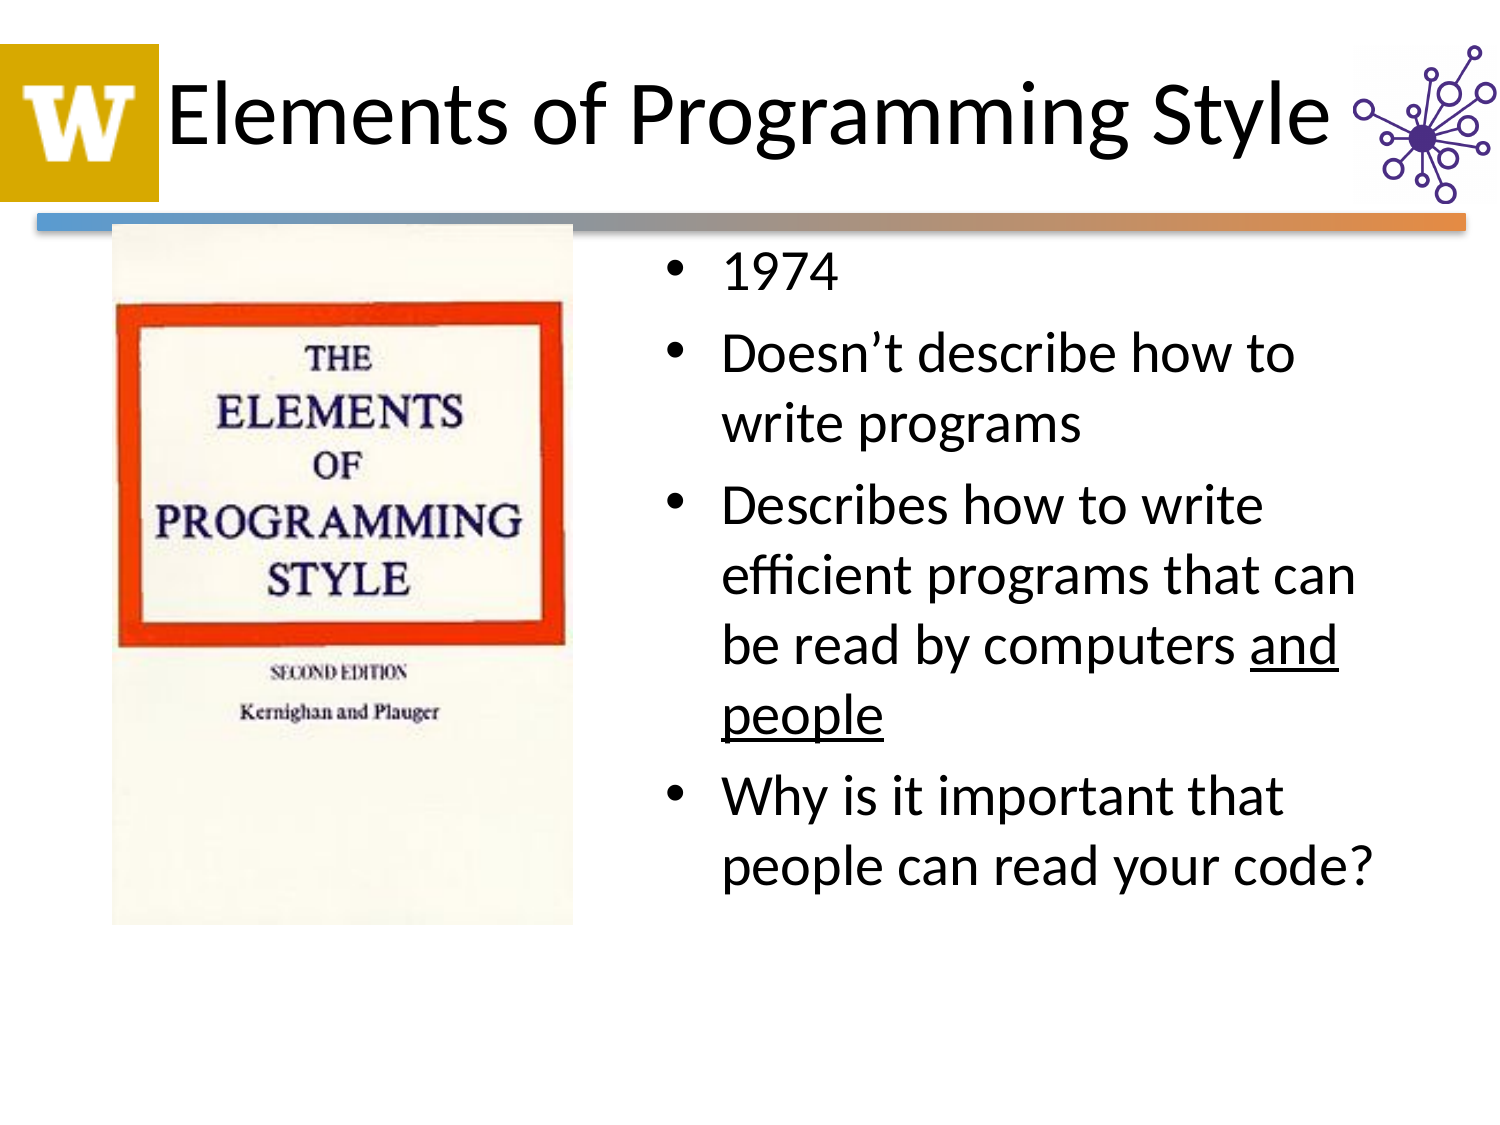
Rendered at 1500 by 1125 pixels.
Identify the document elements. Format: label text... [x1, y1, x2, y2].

list 1974 Doesn’t describe how to write programs Describes how to write efficient programs that can be read by computers and people Why is it important that people can read your code? [650, 224, 1425, 975]
title Elements of Programming Style [75, 45, 1425, 233]
picture [112, 224, 574, 926]
picture [0, 44, 159, 202]
picture [1425, 45, 1497, 204]
